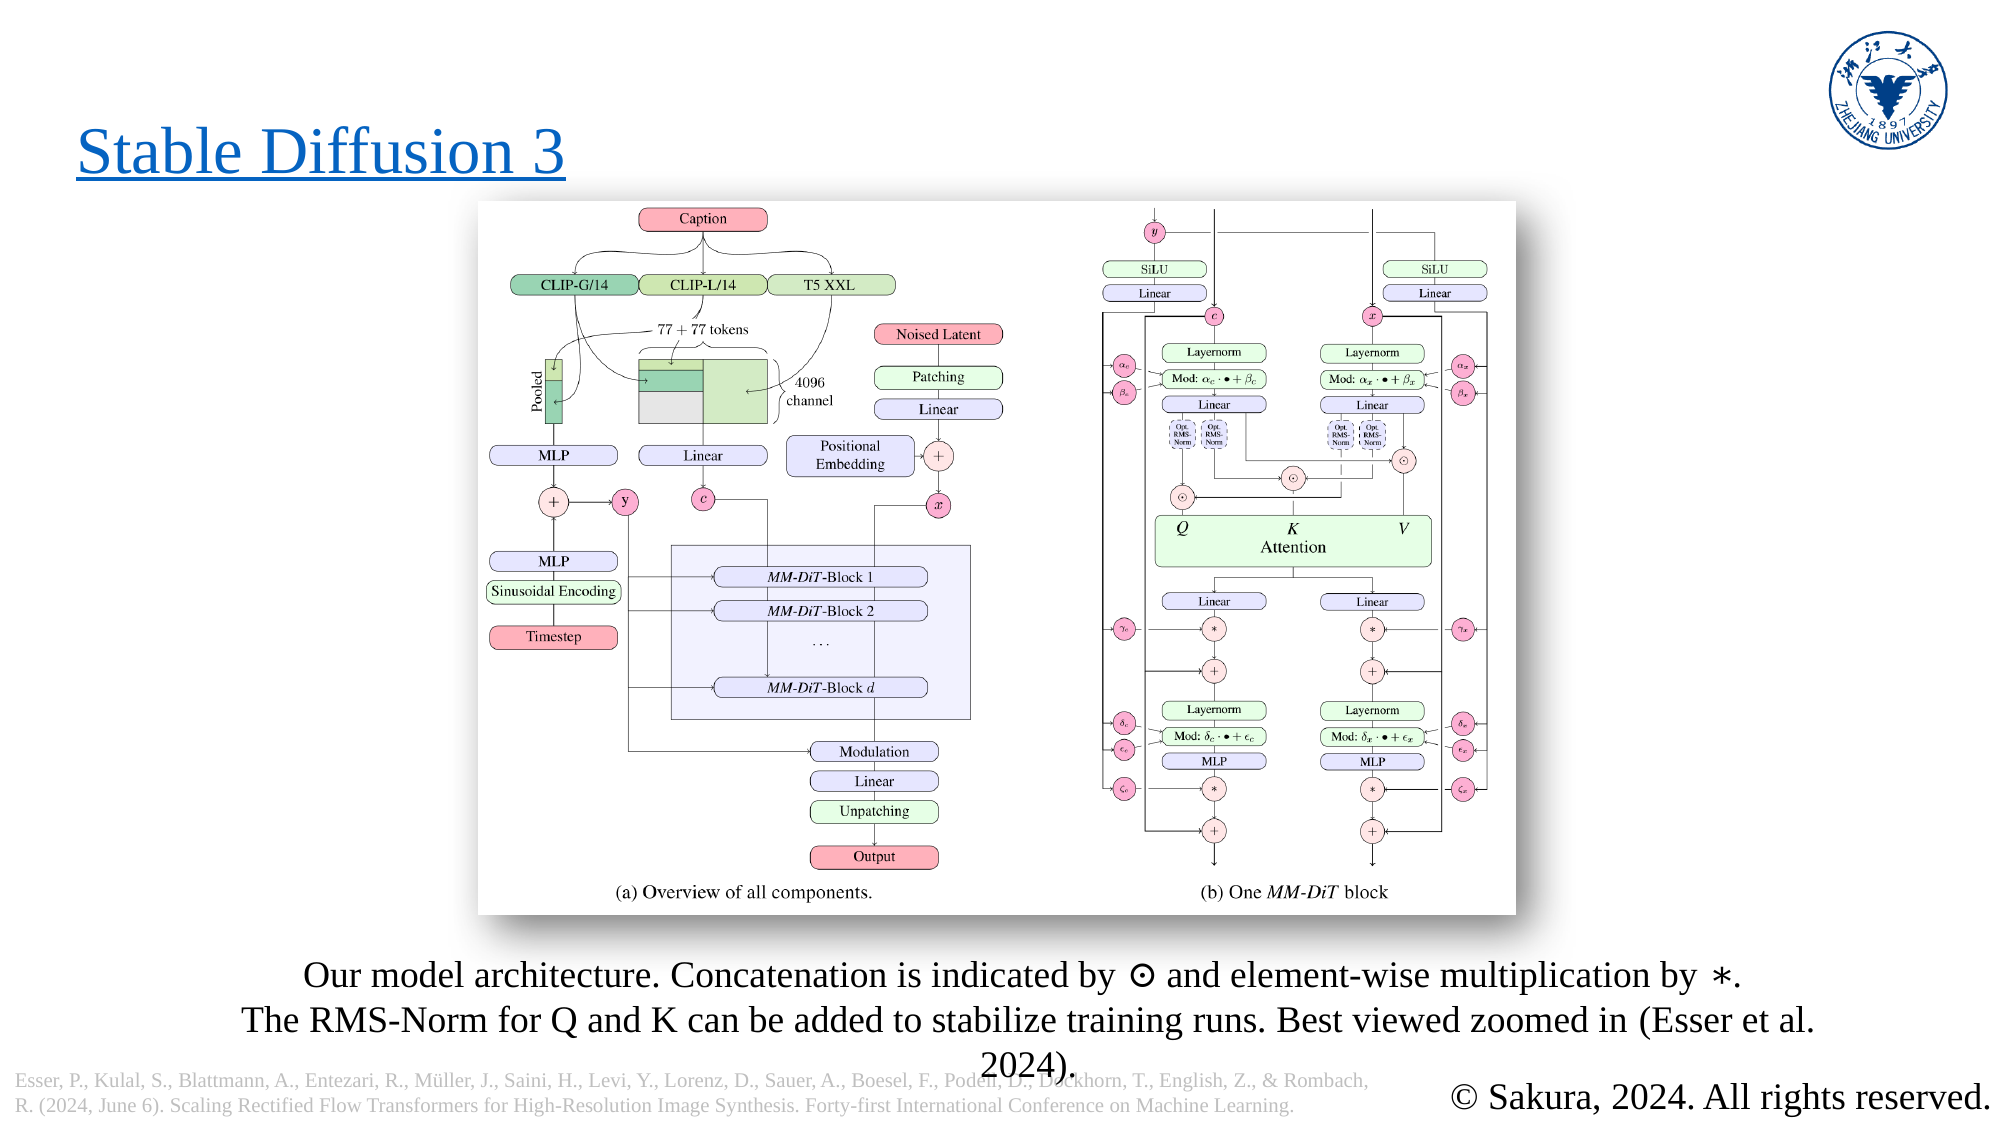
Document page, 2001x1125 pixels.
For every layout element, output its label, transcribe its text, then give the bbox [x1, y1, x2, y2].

text_box Our model architecture. Concatenation is indicated by ⊙ and element-wise multiplication by ∗. The RMS-Norm for Q and K can be added to stabilize training runs. Best viewed zoomed in (Esser et al. 2024). [173, 942, 1433, 1093]
text_box Esser, P., Kulal, S., Blattmann, A., Entezari, R., Müller, J., Saini, H., Levi, Y., Lorenz, D., Sauer, A., Boesel, F., Podell, D., Dockhorn, T., English, Z., & Rombach, R. (2024, June 6). Scaling Rectified Flow Transformers for High-Resolution Image Synthesis. Forty-first International Conference on Machine Learning. [0, 1059, 1402, 1124]
text_box Stable Diffusion 3 [61, 99, 581, 195]
picture [478, 201, 1516, 915]
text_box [1433, 22, 2000, 1125]
